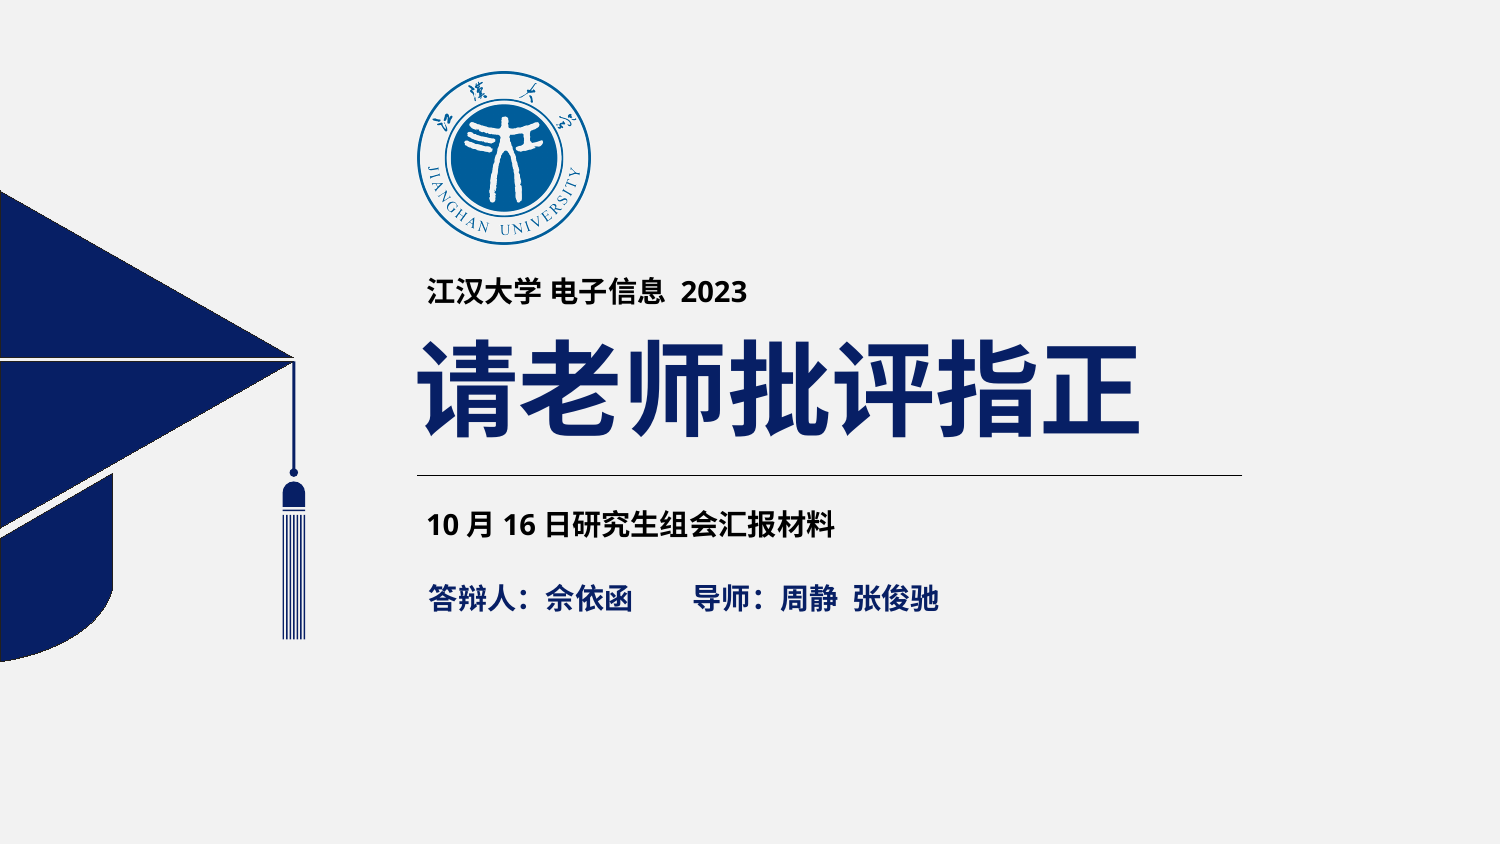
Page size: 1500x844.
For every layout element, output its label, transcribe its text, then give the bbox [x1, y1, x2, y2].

text_box 江汉大学 电子信息 2023 [414, 267, 1173, 314]
text_box 10月16日研究生组会汇报材料 [414, 483, 977, 548]
text_box [0, 190, 294, 358]
text_box [289, 361, 299, 477]
text_box 请老师批评指正 [403, 318, 1486, 455]
text_box [282, 481, 306, 507]
text_box [0, 361, 292, 529]
picture [417, 71, 591, 245]
text_box [0, 473, 113, 662]
text_box 答辩人：佘依函 [417, 574, 646, 621]
text_box 导师：周静 张俊驰 [681, 574, 952, 621]
